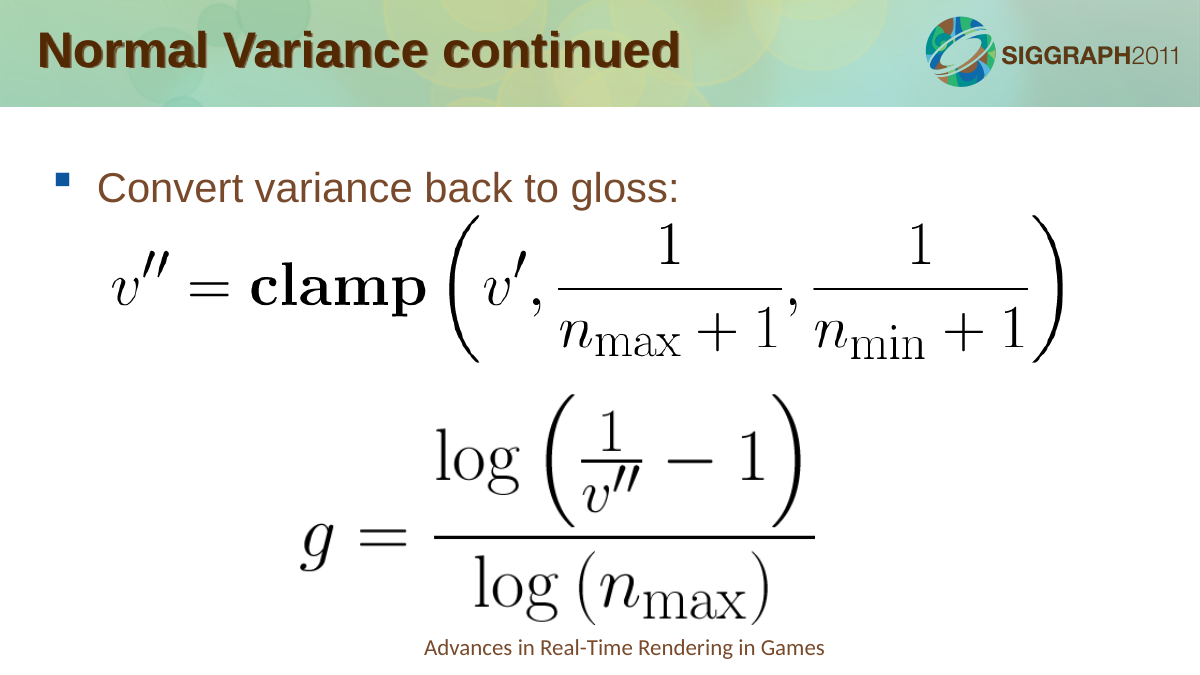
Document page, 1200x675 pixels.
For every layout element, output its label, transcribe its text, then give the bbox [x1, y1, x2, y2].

title Normal Variance continued [24, 0, 1128, 96]
picture [0, 0, 1200, 107]
list Convert variance back to gloss: [39, 149, 1145, 653]
picture [112, 215, 1063, 363]
picture [299, 394, 815, 626]
